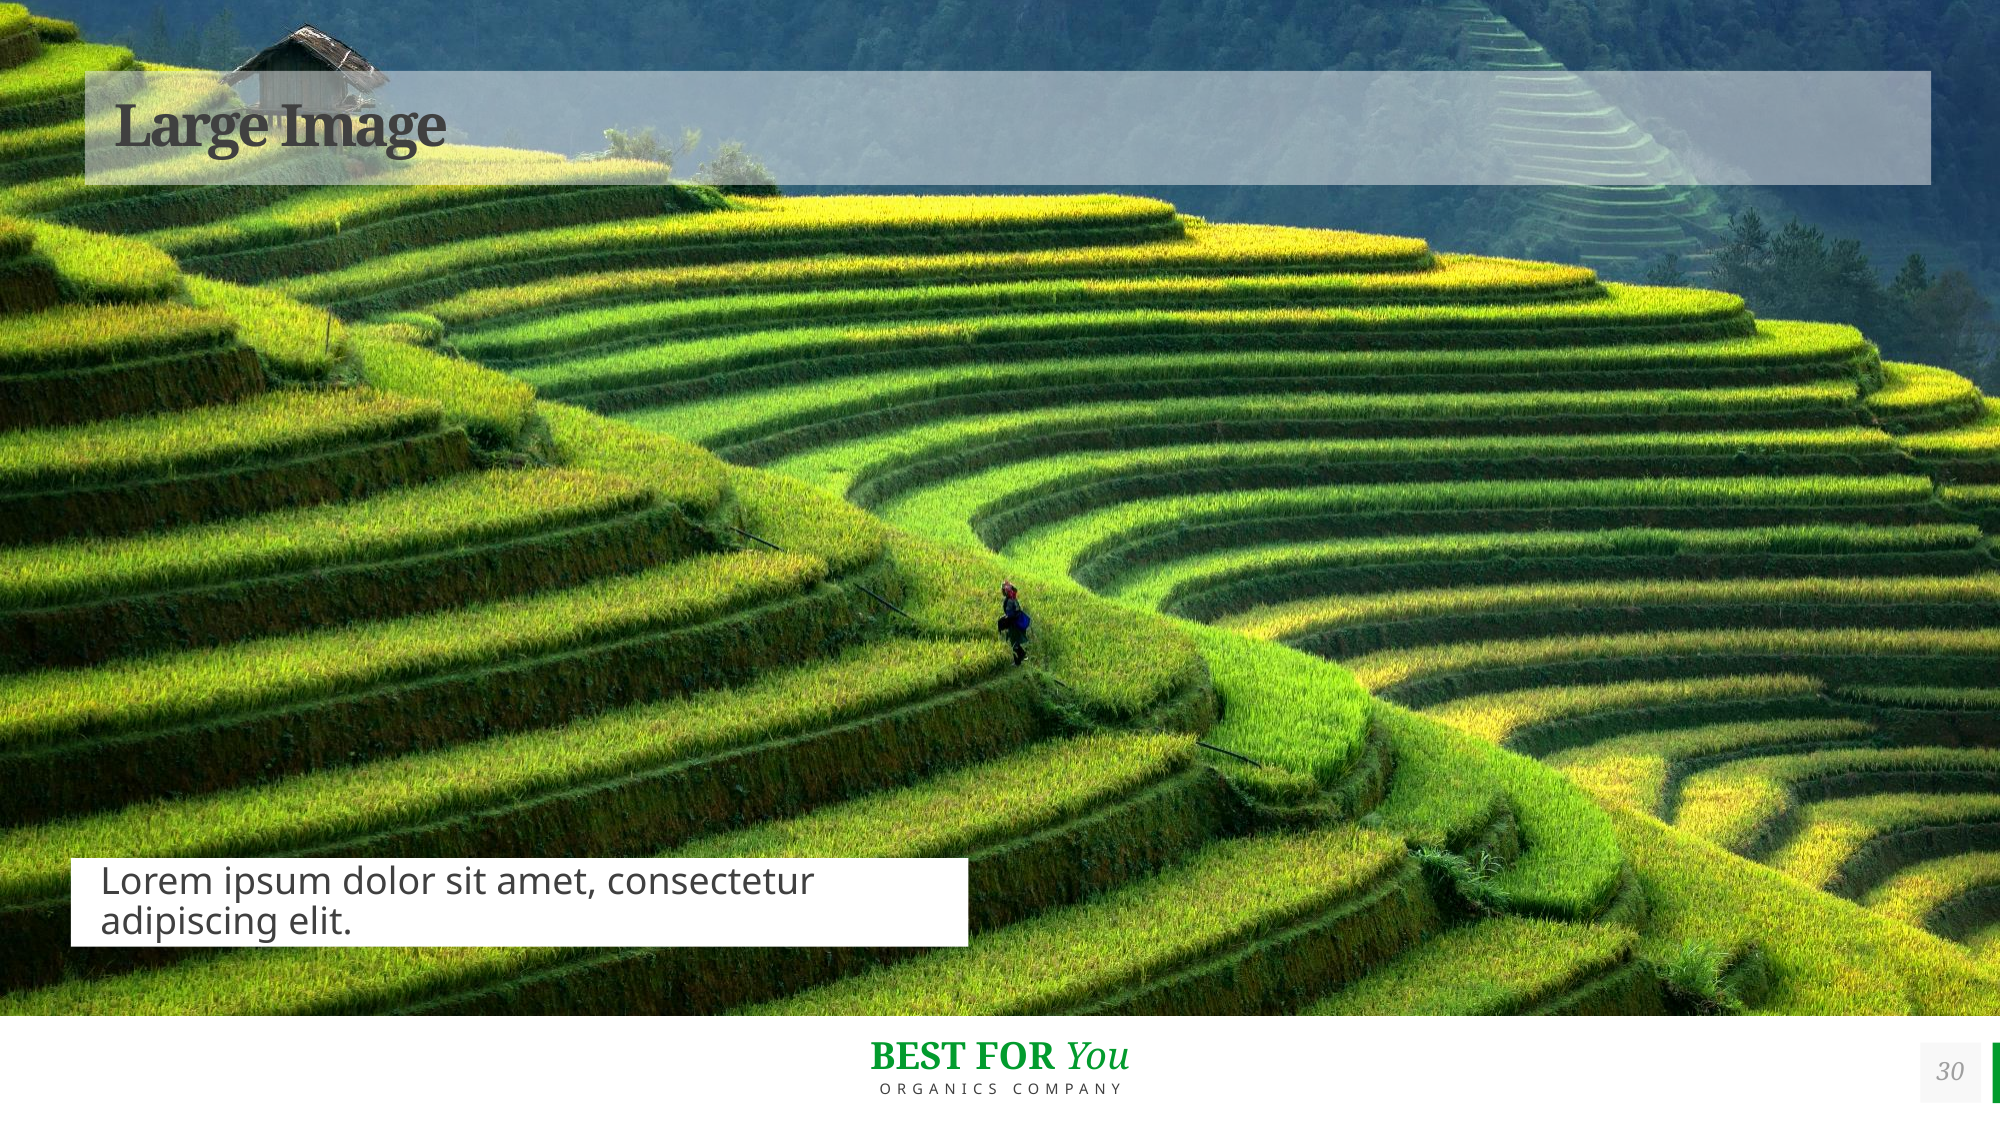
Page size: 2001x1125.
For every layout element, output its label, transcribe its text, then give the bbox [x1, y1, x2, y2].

picture [0, 0, 2000, 1016]
slide_number 30 [1920, 1042, 1982, 1103]
